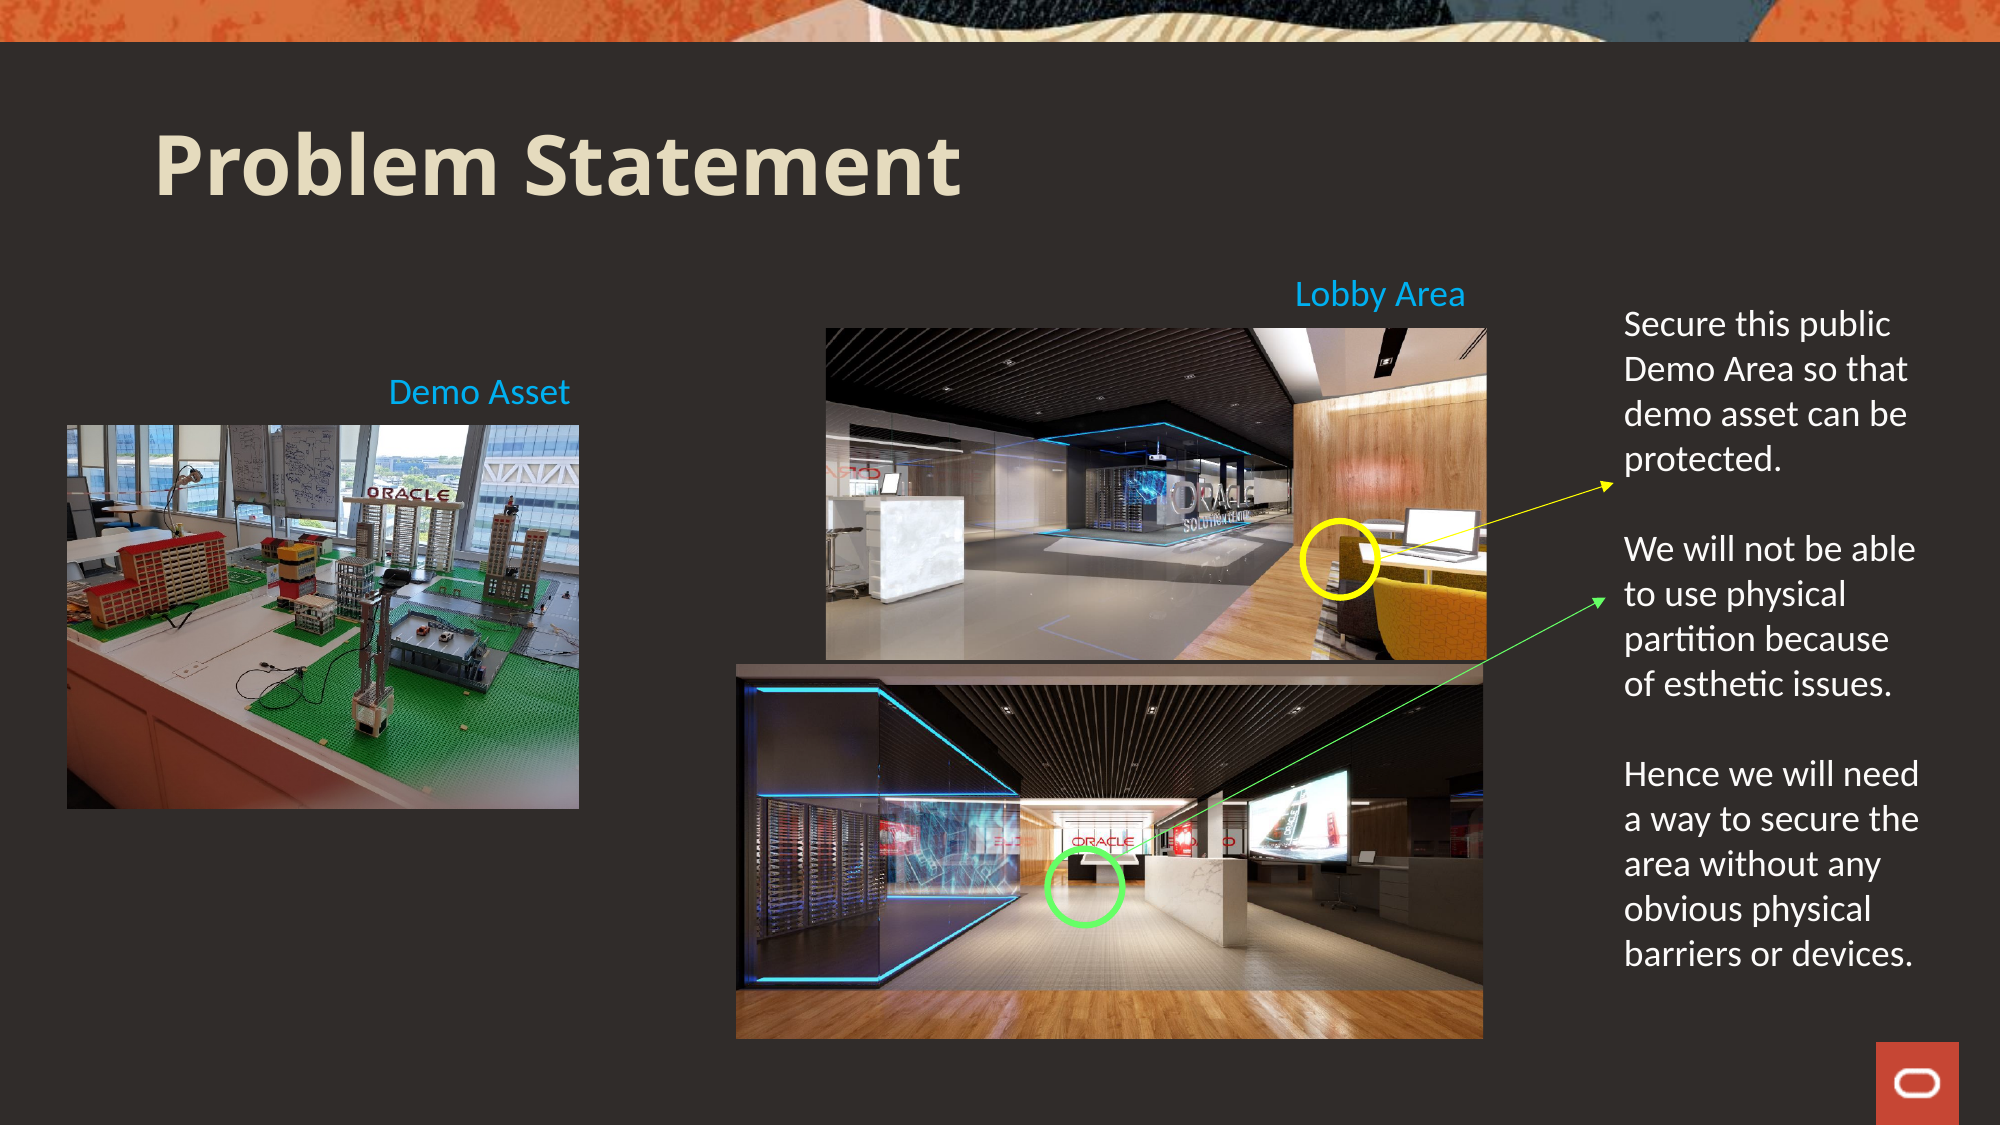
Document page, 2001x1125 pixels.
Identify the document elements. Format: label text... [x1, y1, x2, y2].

picture [0, 0, 2000, 42]
picture [67, 425, 579, 809]
title Problem Statement [137, 59, 1863, 278]
picture [825, 328, 1487, 660]
picture [736, 664, 1484, 1039]
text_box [1111, 597, 1606, 860]
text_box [1377, 482, 1614, 560]
text_box Demo Asset [373, 359, 616, 420]
text_box Lobby Area [1280, 261, 1522, 322]
text_box Secure this public Demo Area so that demo asset can be protected. We will not be able to use physical partition because of esthetic issues. Hence we will need a way to secure the area without any obvious physical barriers or devices. [1609, 291, 1942, 982]
picture [1876, 1042, 1959, 1125]
